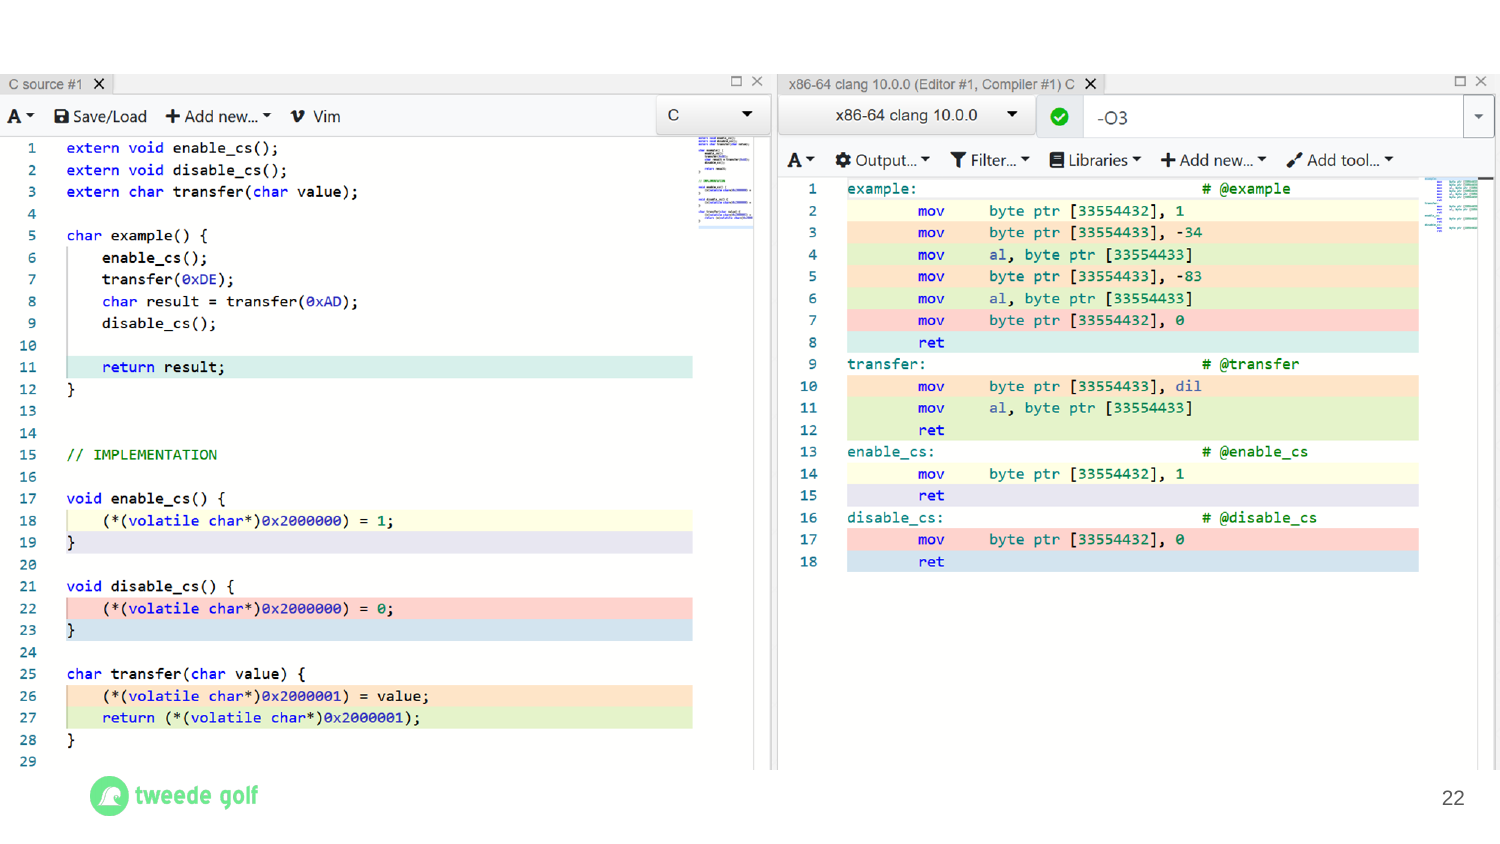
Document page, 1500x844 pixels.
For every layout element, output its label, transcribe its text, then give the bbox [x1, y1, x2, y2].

picture [89, 776, 259, 816]
picture [0, 73, 1500, 770]
slide_number 22 [1389, 777, 1480, 830]
